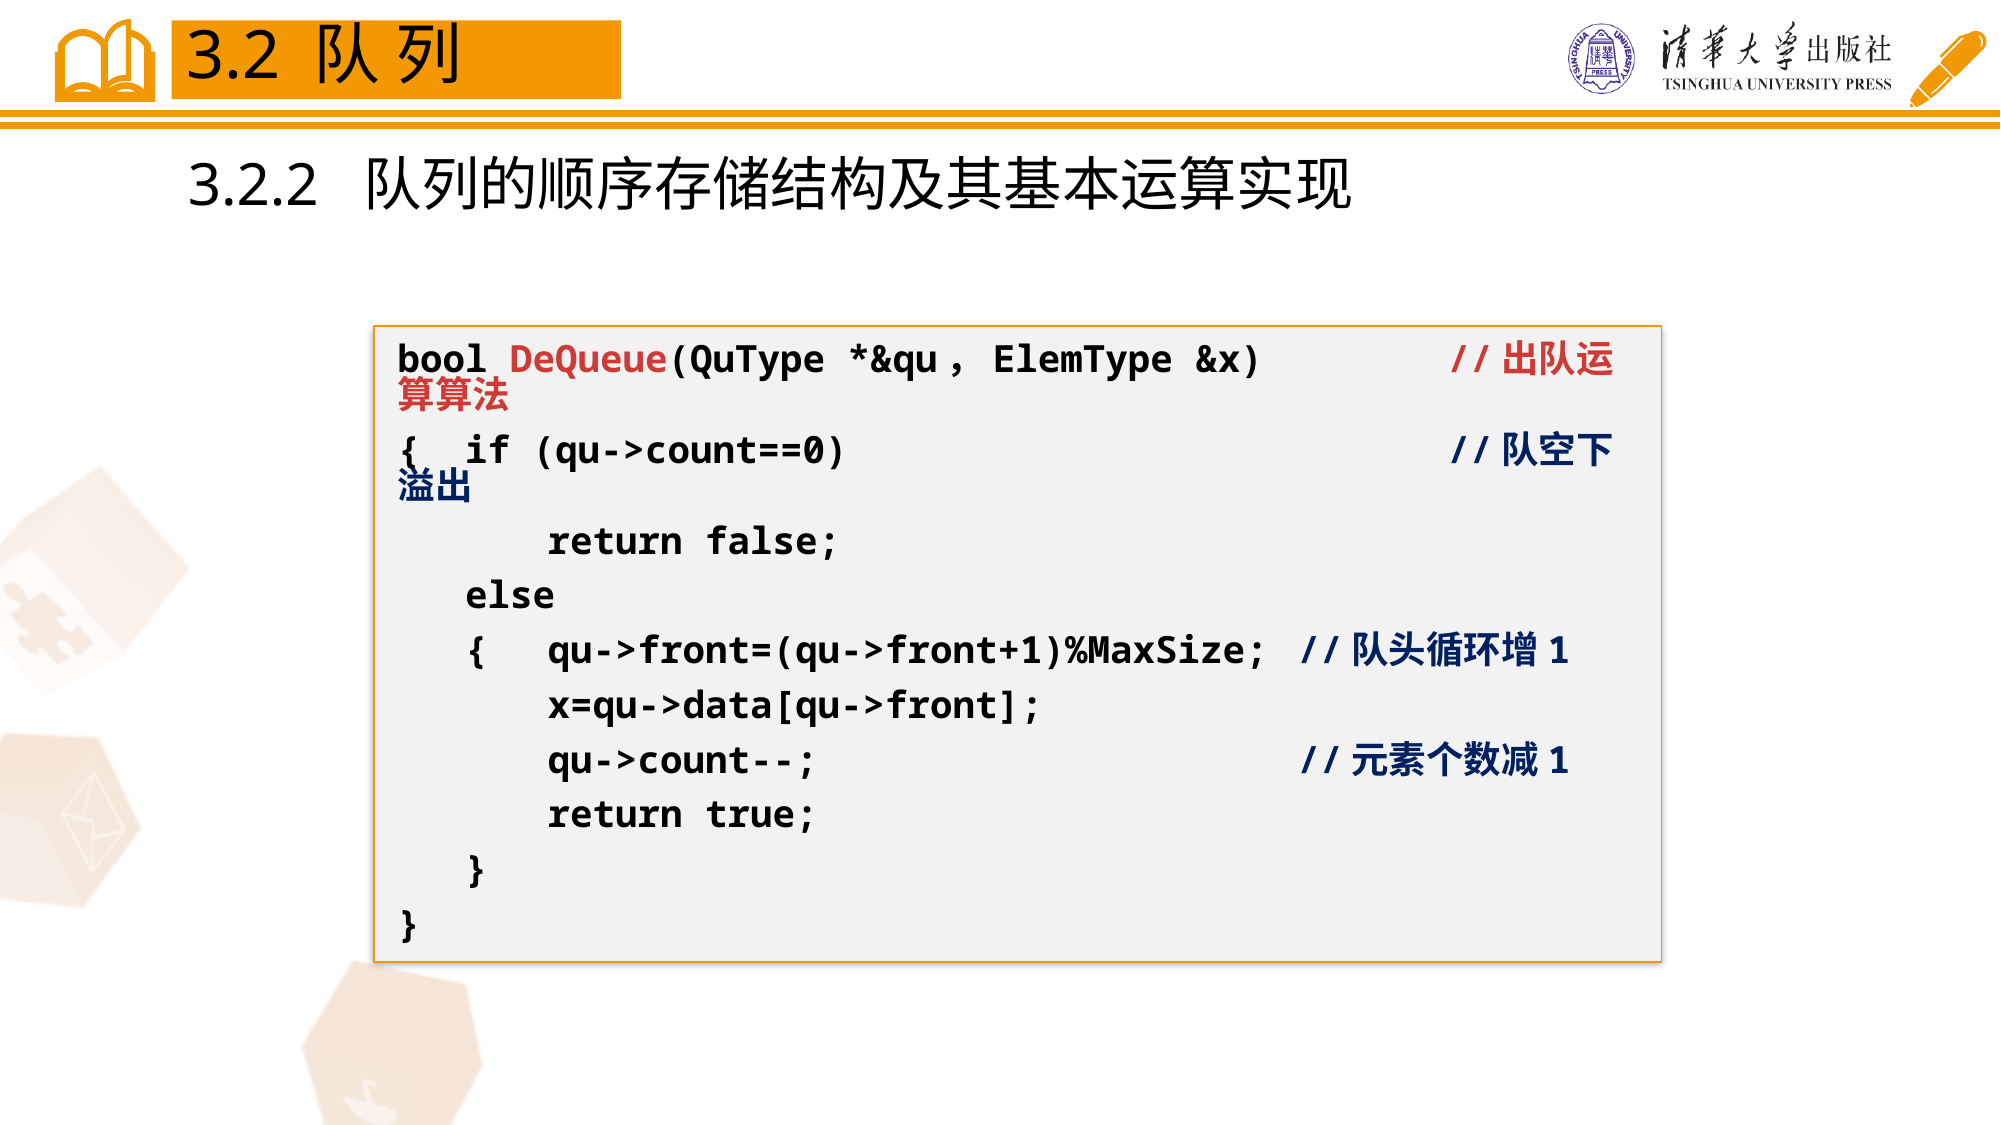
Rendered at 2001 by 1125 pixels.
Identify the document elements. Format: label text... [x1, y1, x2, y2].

picture [1531, 0, 1973, 149]
text_box 3.2 队 列 [171, 20, 622, 100]
text_box bool DeQueue(QuType *&qu，ElemType &x) //出队运算算法 { if (qu->count==0) //队空下溢出 return false; else { qu->front=(qu->front+1)%MaxSize; //队头循环增1 x=qu->data[qu->front]; qu->count--; //元素个数减1 return true; } } [373, 325, 1662, 963]
picture [1936, 78, 1948, 90]
text_box 3.2.2 队列的顺序存储结构及其基本运算实现 [173, 153, 1591, 225]
